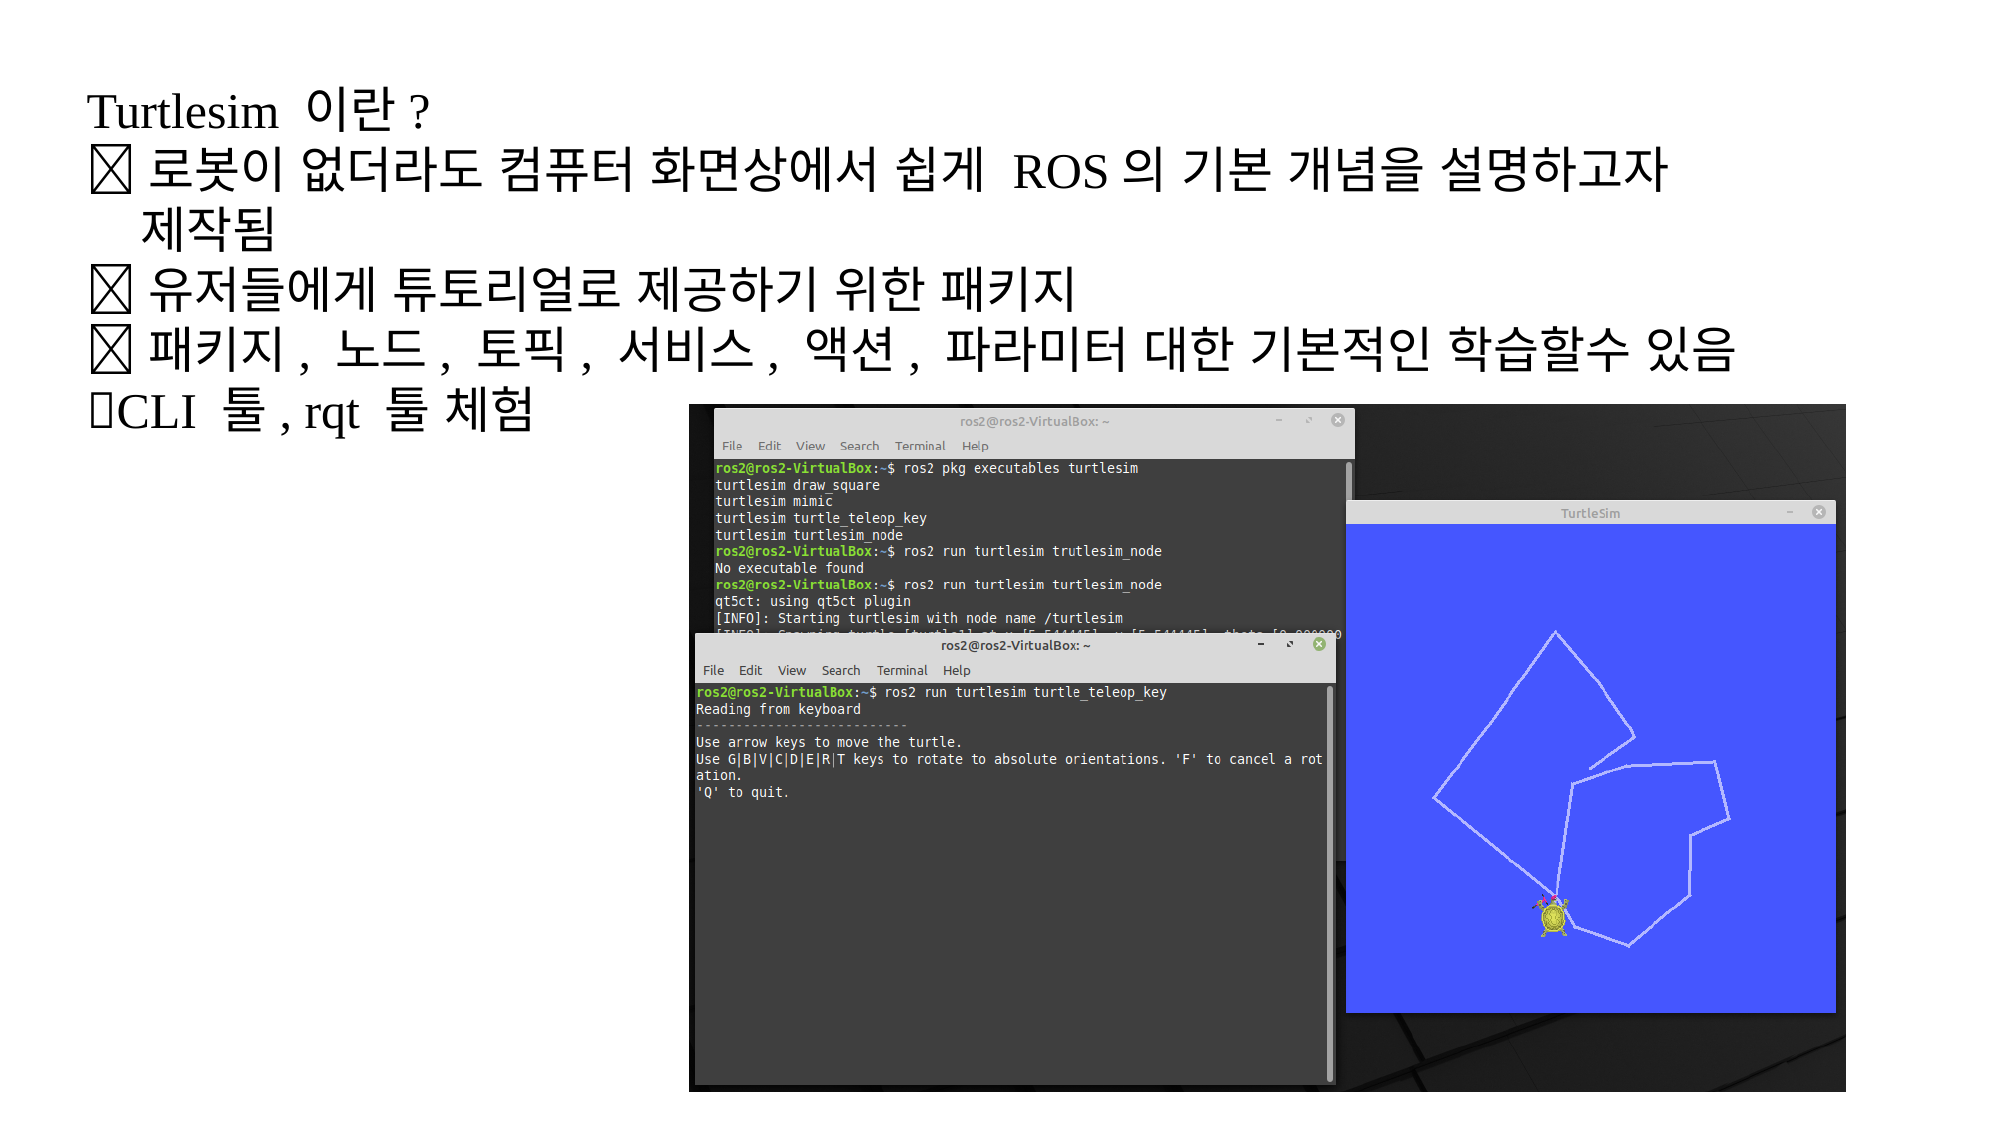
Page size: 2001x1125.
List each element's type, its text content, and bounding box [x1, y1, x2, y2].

text_box Turtlesim 이란? 로봇이 없더라도 컴퓨터 화면상에서 쉽게 ROS의 기본 개념을 설명하고자 제작됨 유저들에게 튜토리얼로 제공하기 위한 패키지 패키지, 노드, 토픽, 서비스, 액션, 파라미터 대한 기본적인 학습할수 있음 CLI 툴, rqt 툴 체험 [71, 70, 1869, 446]
picture [689, 404, 1846, 1092]
